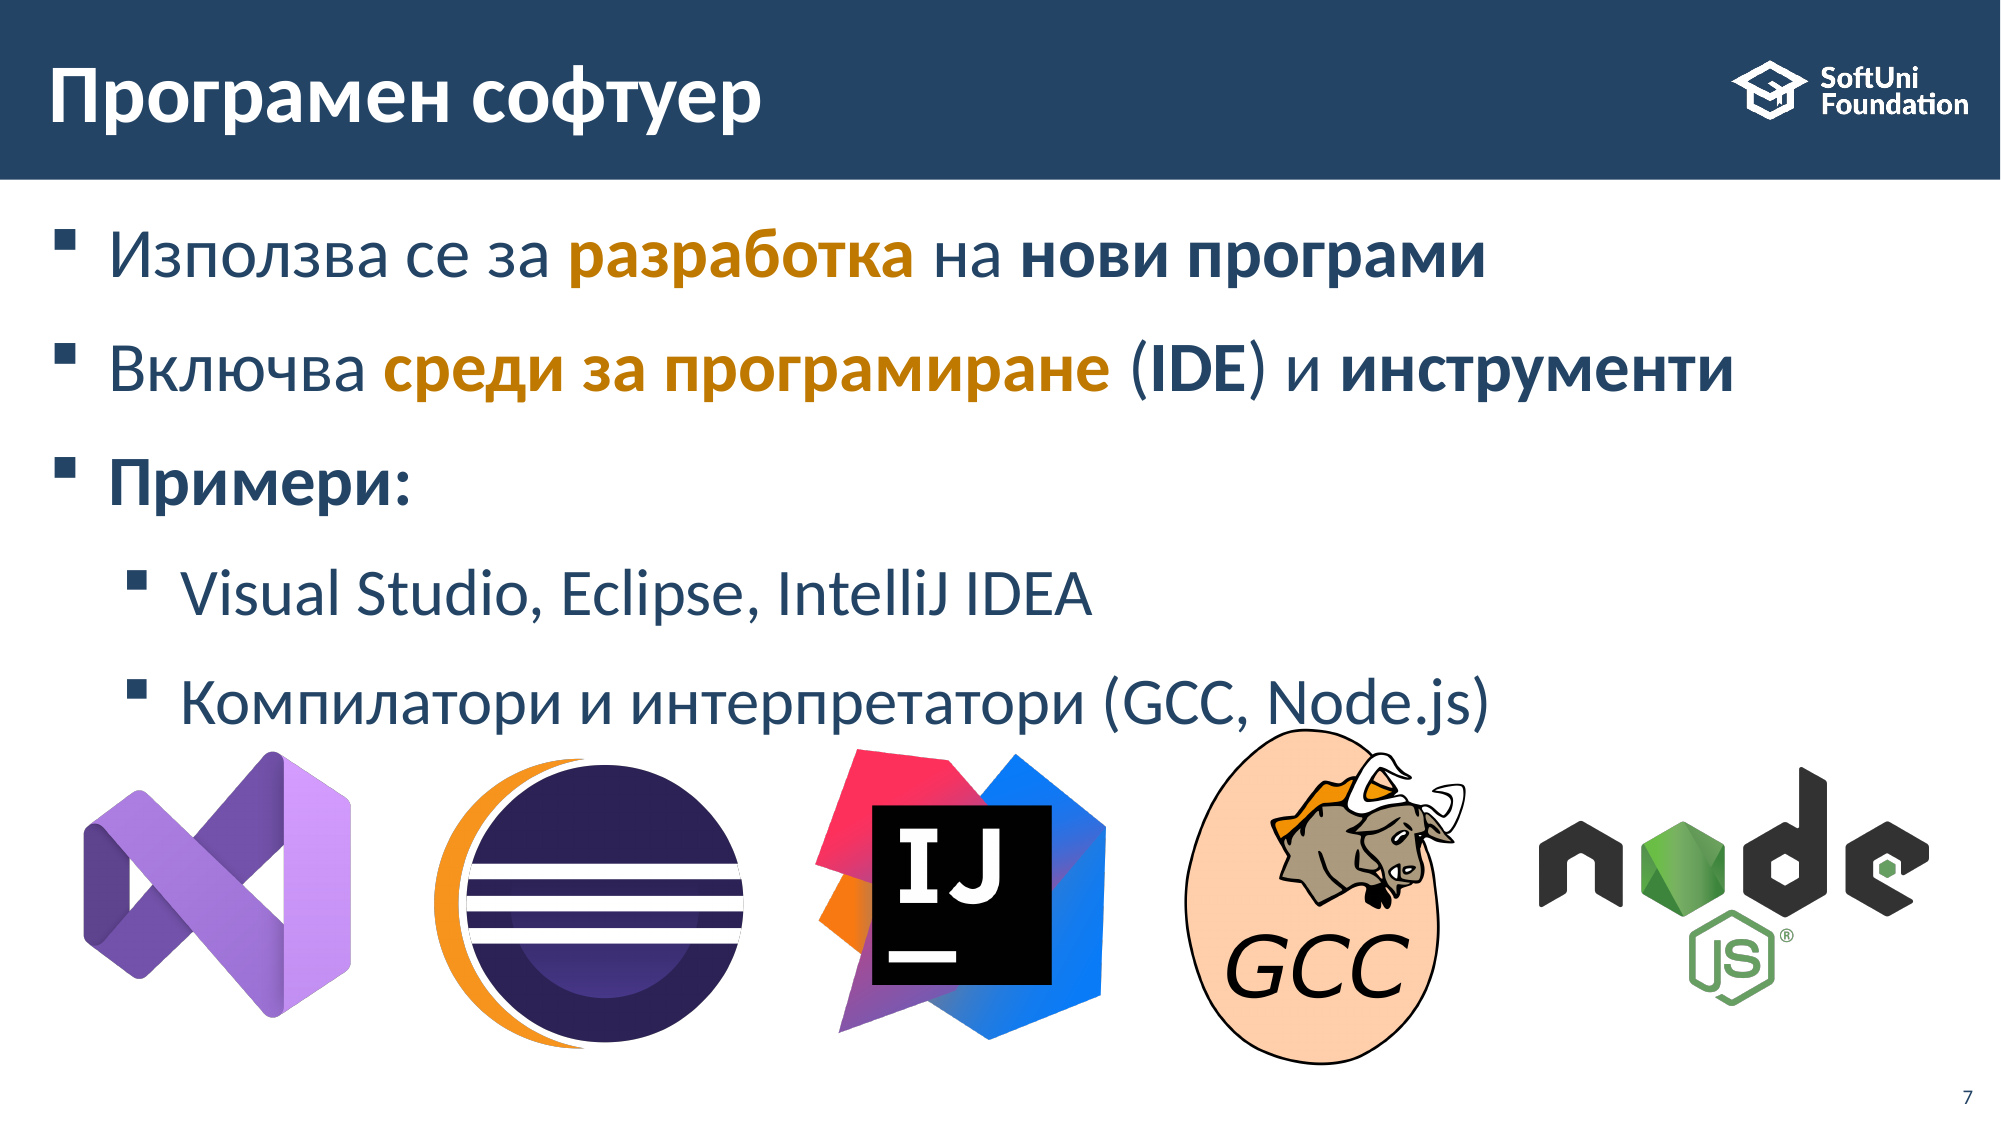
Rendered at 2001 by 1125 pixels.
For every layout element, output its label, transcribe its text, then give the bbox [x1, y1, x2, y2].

picture [433, 758, 744, 1050]
list Използва се за разработка на нови програми Включва среди за програмиране (IDE) и инструменти Примери: Visual Studio, Eclipse, IntelliJ IDEA Компилатори и интерпретатори (GCC, Node.js) [31, 196, 1970, 1104]
title Програмен софтуер [31, 16, 1716, 162]
slide_number 7 [1927, 1067, 1989, 1117]
picture [71, 739, 363, 1031]
picture [1177, 724, 1469, 1068]
picture [1539, 767, 1929, 1006]
picture [815, 748, 1107, 1040]
picture [1731, 60, 1968, 120]
